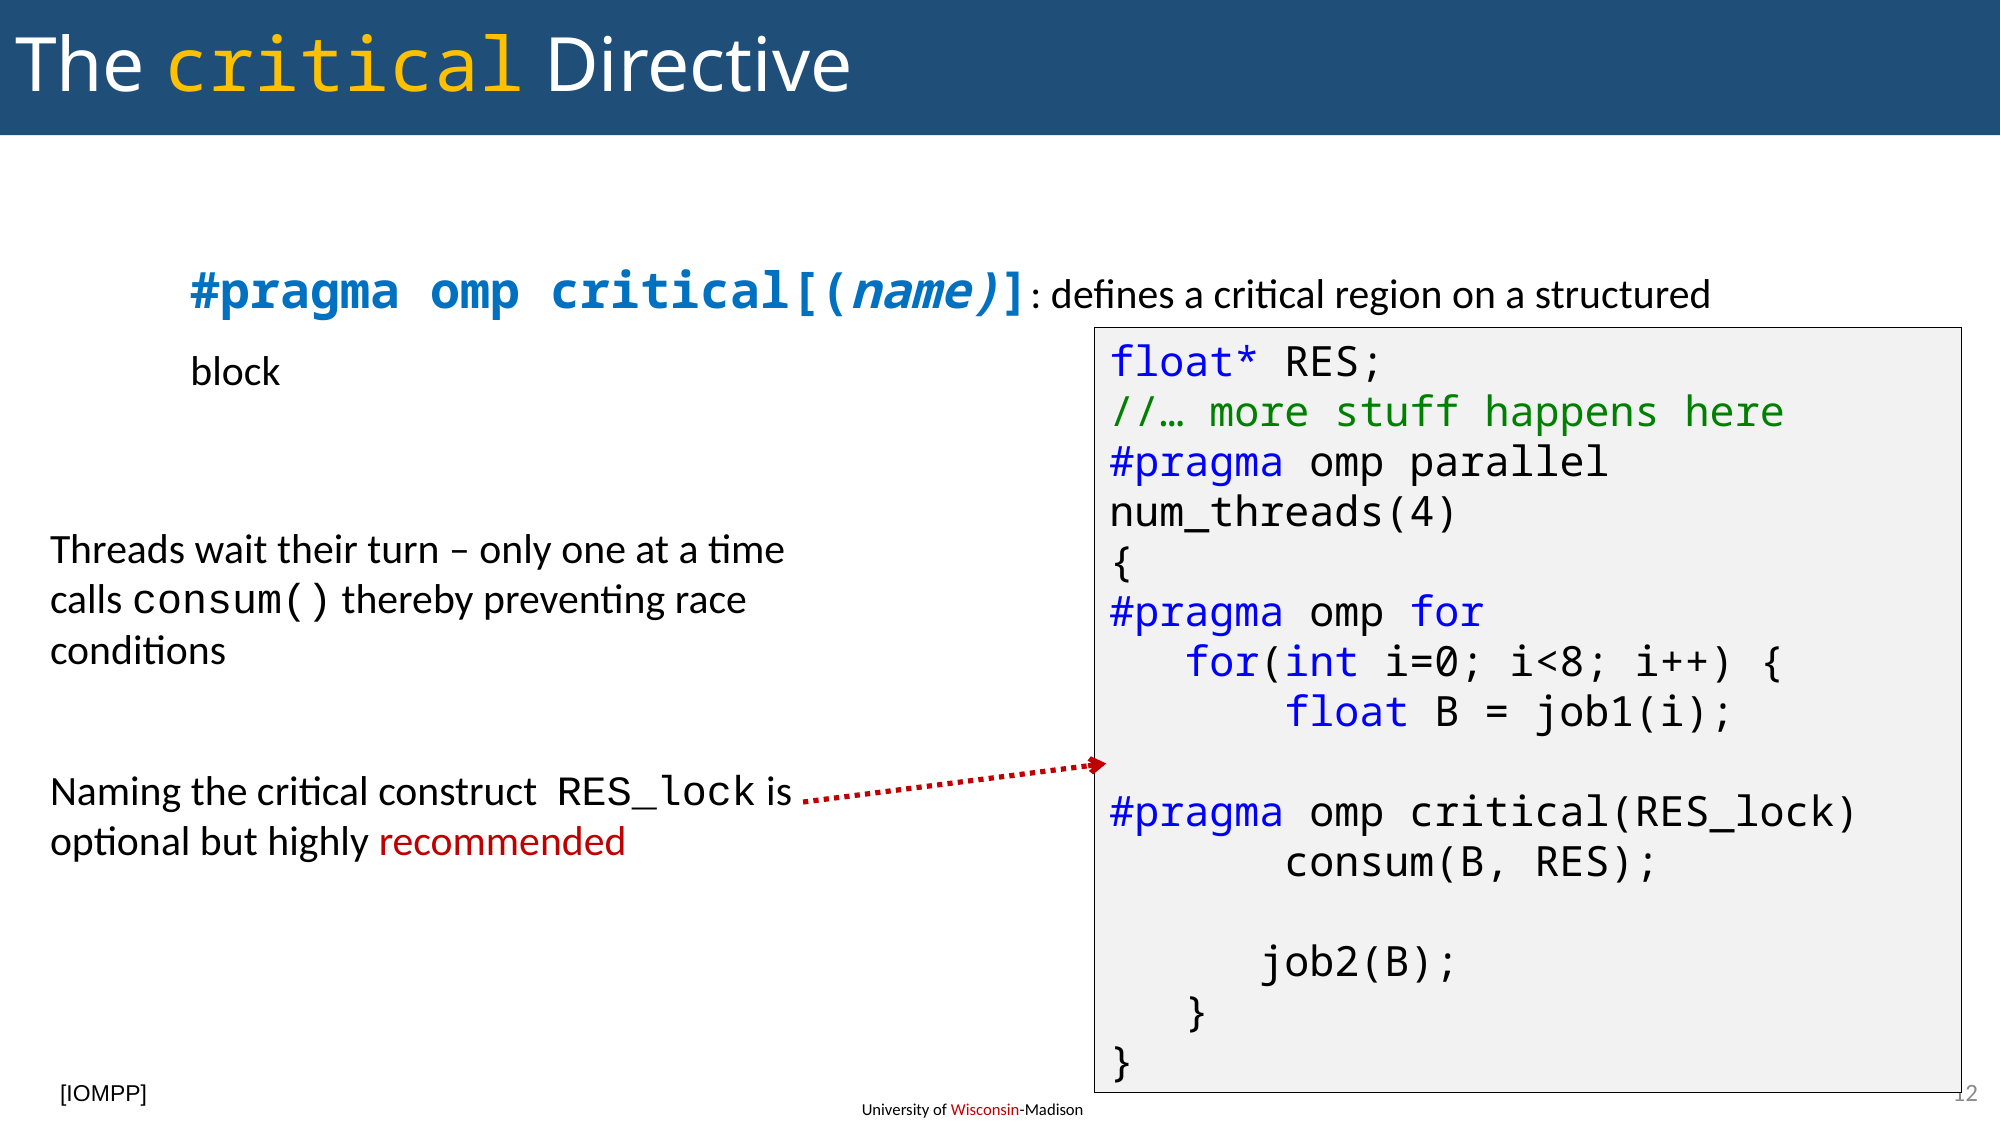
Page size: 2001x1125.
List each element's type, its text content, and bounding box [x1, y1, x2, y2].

slide_number 12 [1879, 1069, 1994, 1114]
text_box [1090, 758, 1107, 773]
text_box #pragma omp critical[(name)]: defines a critical region on a structured block [175, 221, 1825, 402]
title The critical Directive [0, 0, 2000, 136]
text_box Threads wait their turn – only one at a time calls consum() thereby preventing race conditions Naming the critical construct RES_lock is optional but highly recommended [35, 514, 863, 872]
text_box float* RES; //… more stuff happens here #pragma omp parallel num_threads(4) { #pragma omp for for(int i=0; i<8; i++) { float B = job1(i); #pragma omp critical(RES_lock) consum(B, RES); job2(B); } } [1094, 327, 1962, 1093]
